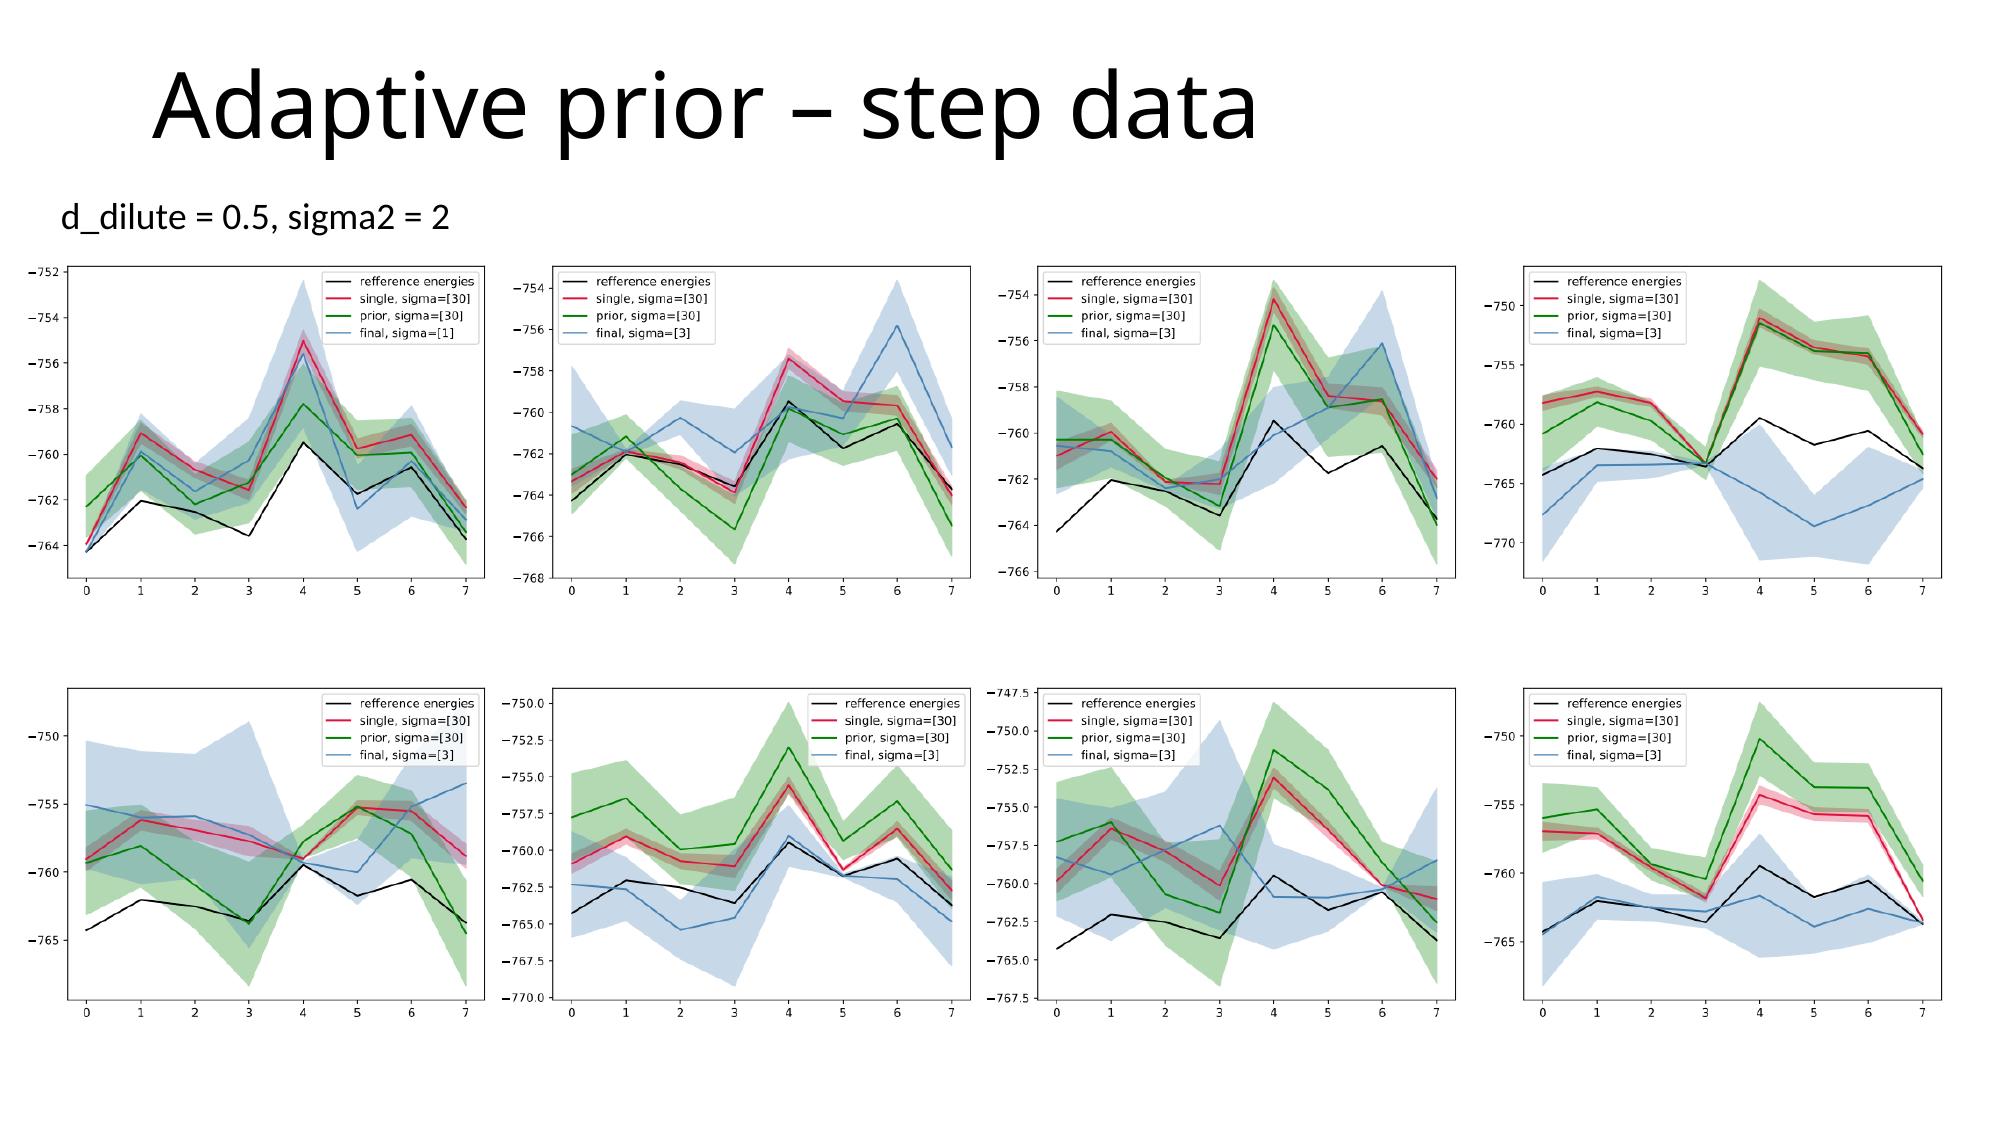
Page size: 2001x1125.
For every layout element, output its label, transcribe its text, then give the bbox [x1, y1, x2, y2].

title Adaptive prior – step data [137, 0, 1863, 217]
picture [0, 639, 1993, 1042]
picture [0, 217, 1993, 621]
text_box d_dilute = 0.5, sigma2 = 2 [46, 184, 466, 217]
